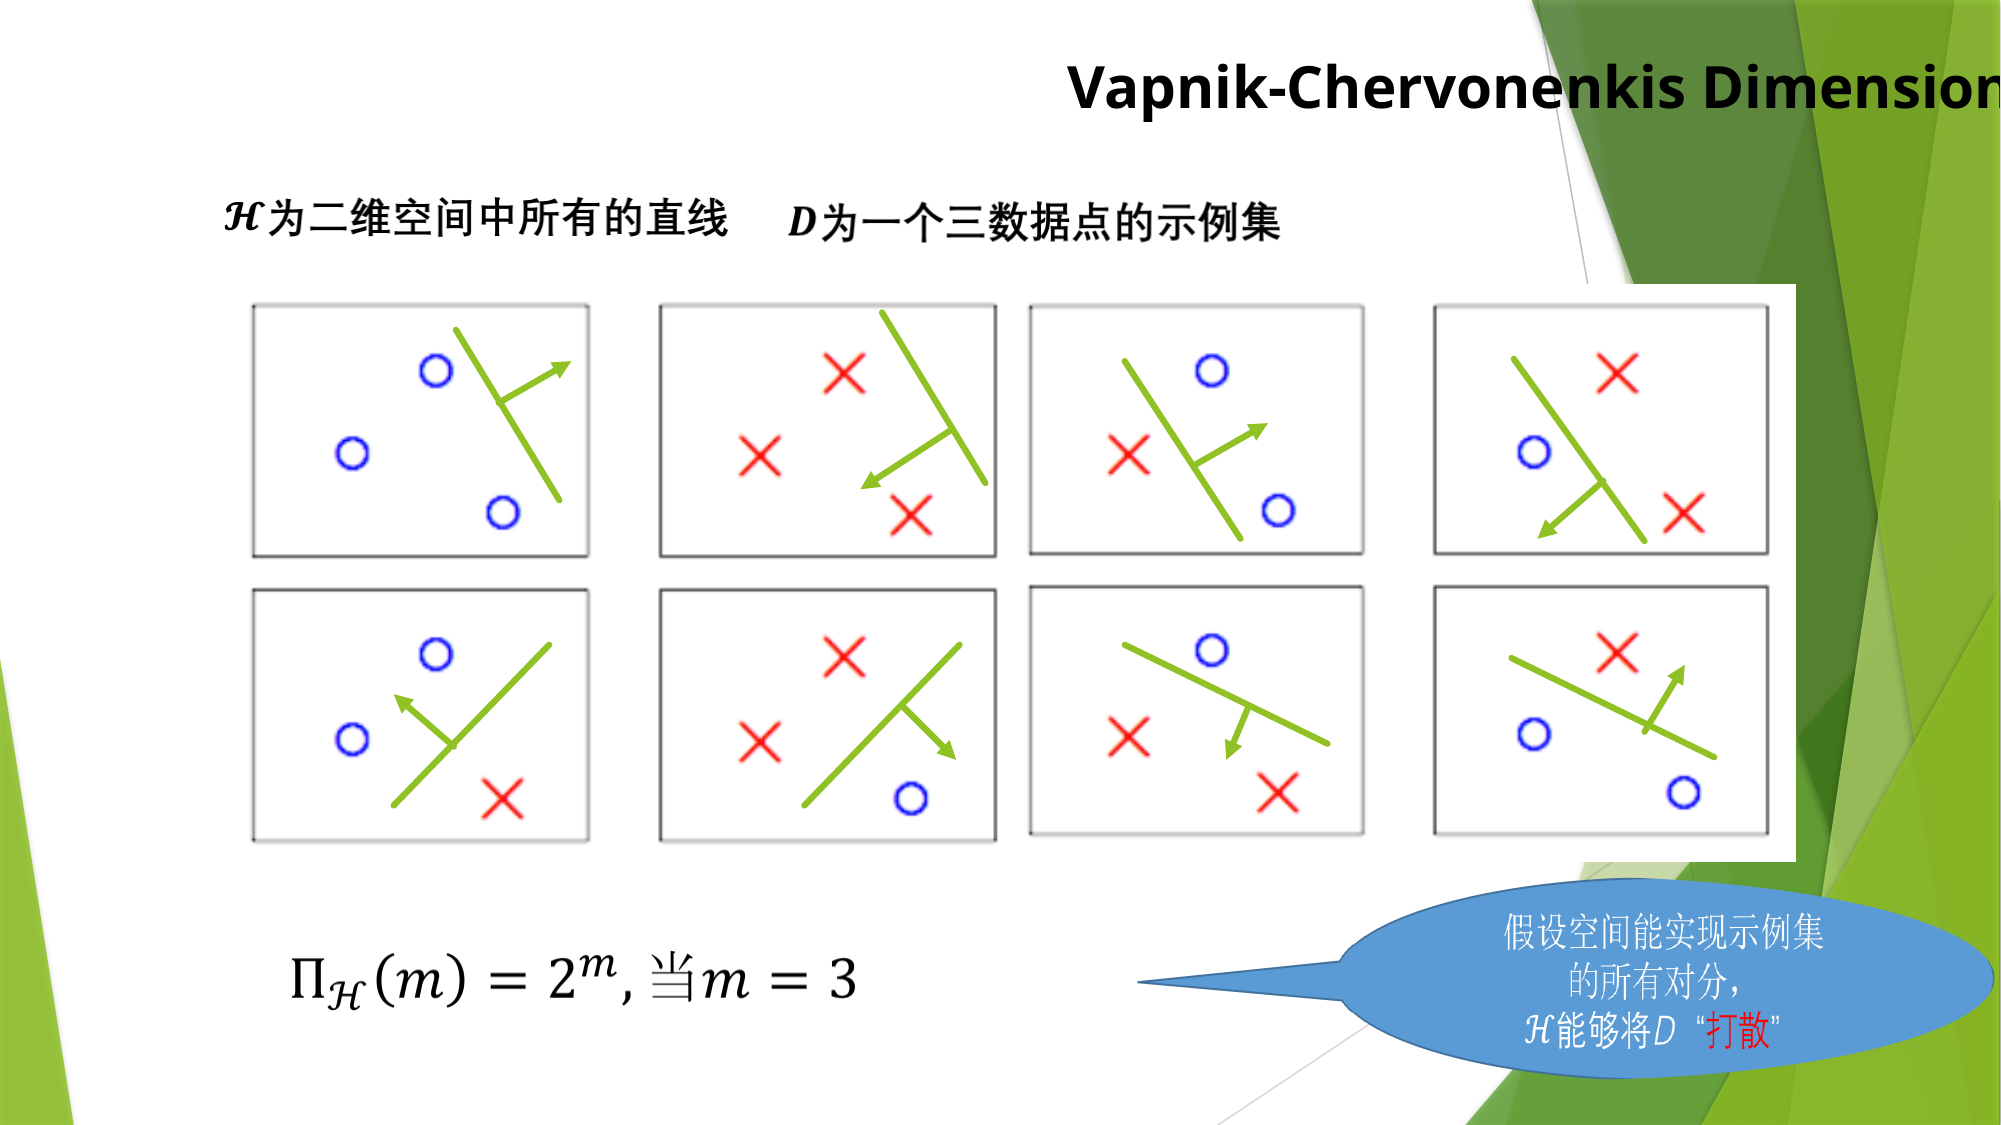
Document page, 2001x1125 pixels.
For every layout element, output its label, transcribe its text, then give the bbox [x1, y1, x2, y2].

text_box [224, 190, 747, 241]
text_box Vapnik-Chervonenkis Dimension [1052, 42, 2000, 128]
text_box [266, 942, 882, 1014]
text_box [773, 187, 1313, 254]
text_box [1250, 128, 1830, 174]
text_box [874, 876, 1995, 1081]
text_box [224, 274, 1797, 863]
